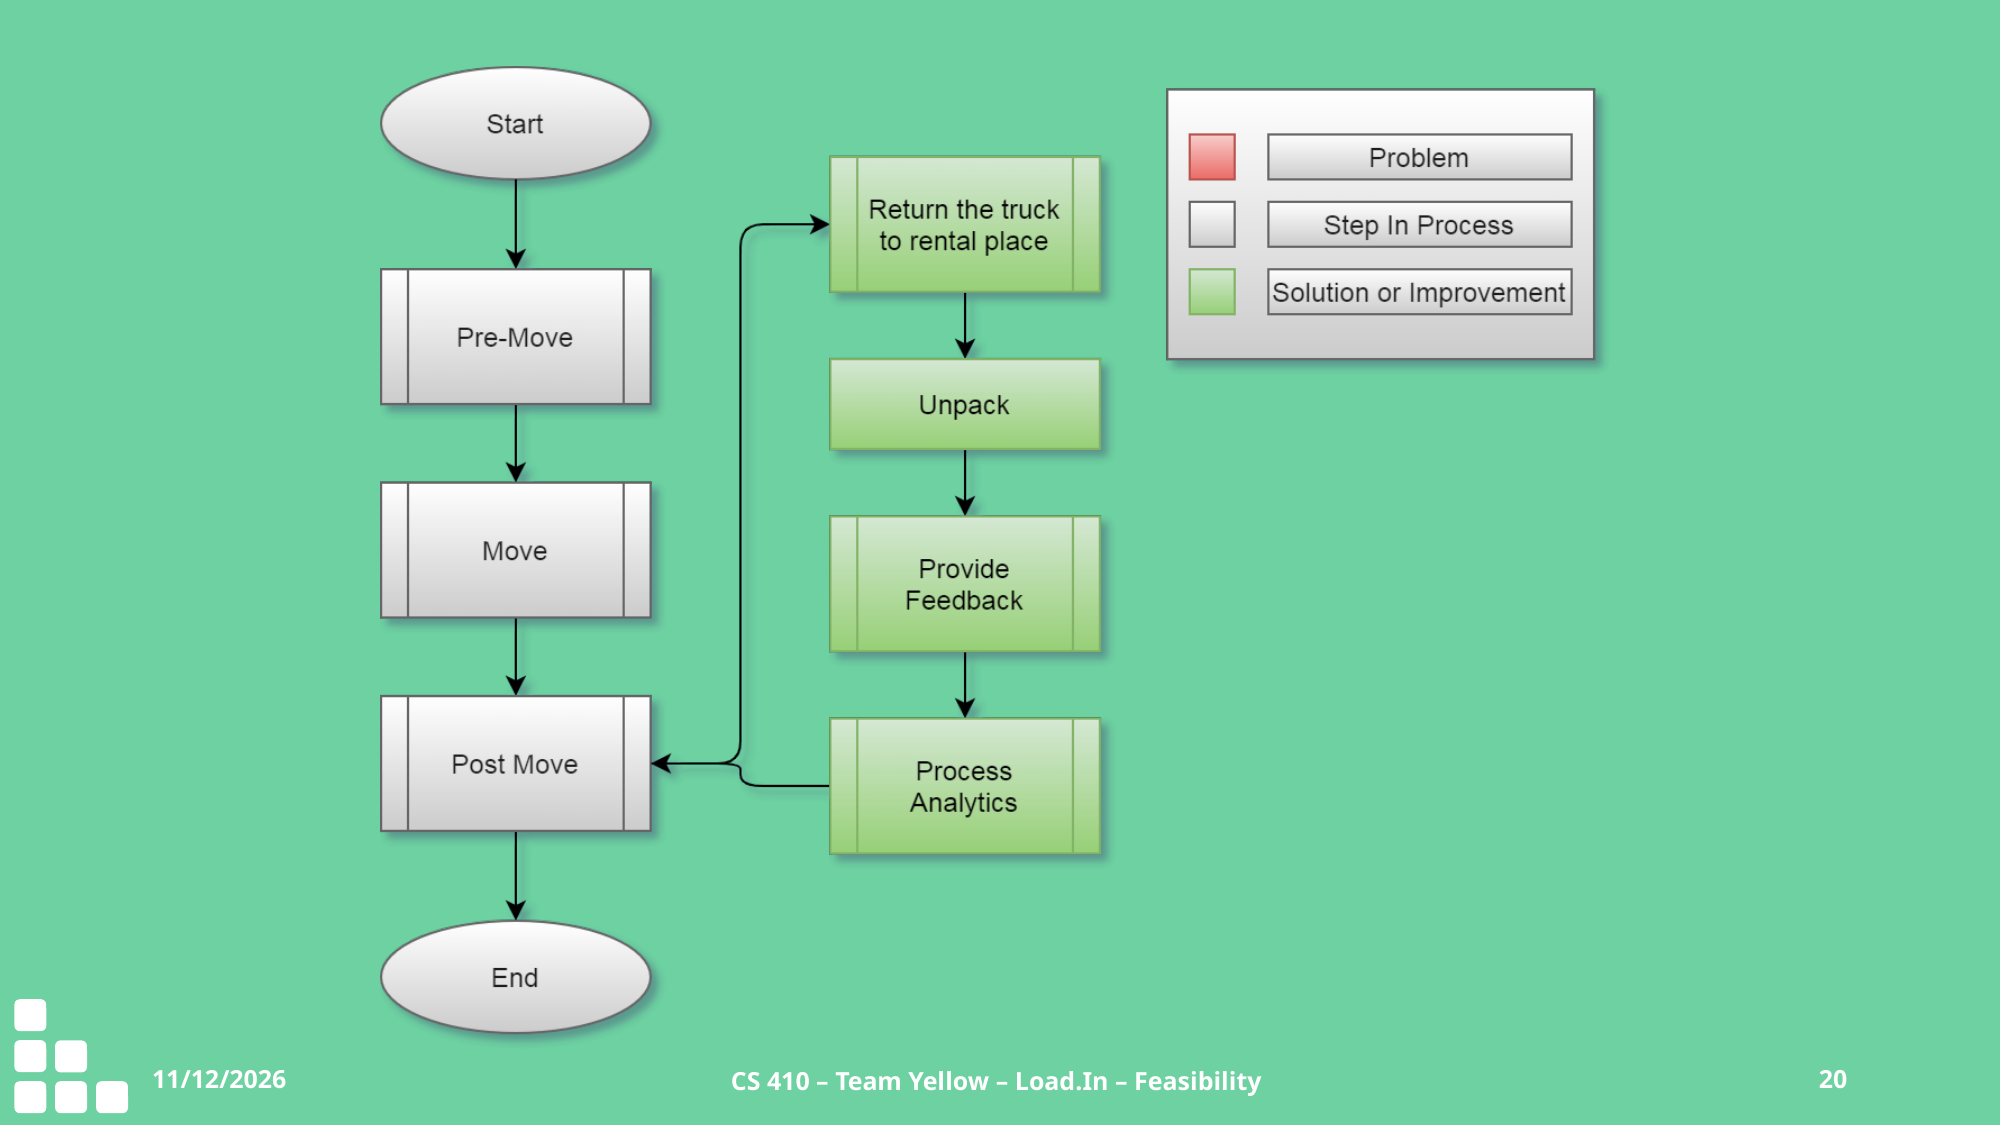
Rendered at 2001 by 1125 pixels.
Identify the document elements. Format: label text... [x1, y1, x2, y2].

text_box 11/1/2020 [137, 1035, 588, 1125]
picture [380, 66, 1620, 1059]
text_box CS 410 – Team Yellow – Load.In – Feasibility [662, 1067, 1338, 1125]
text_box 20 [1412, 1035, 1863, 1125]
